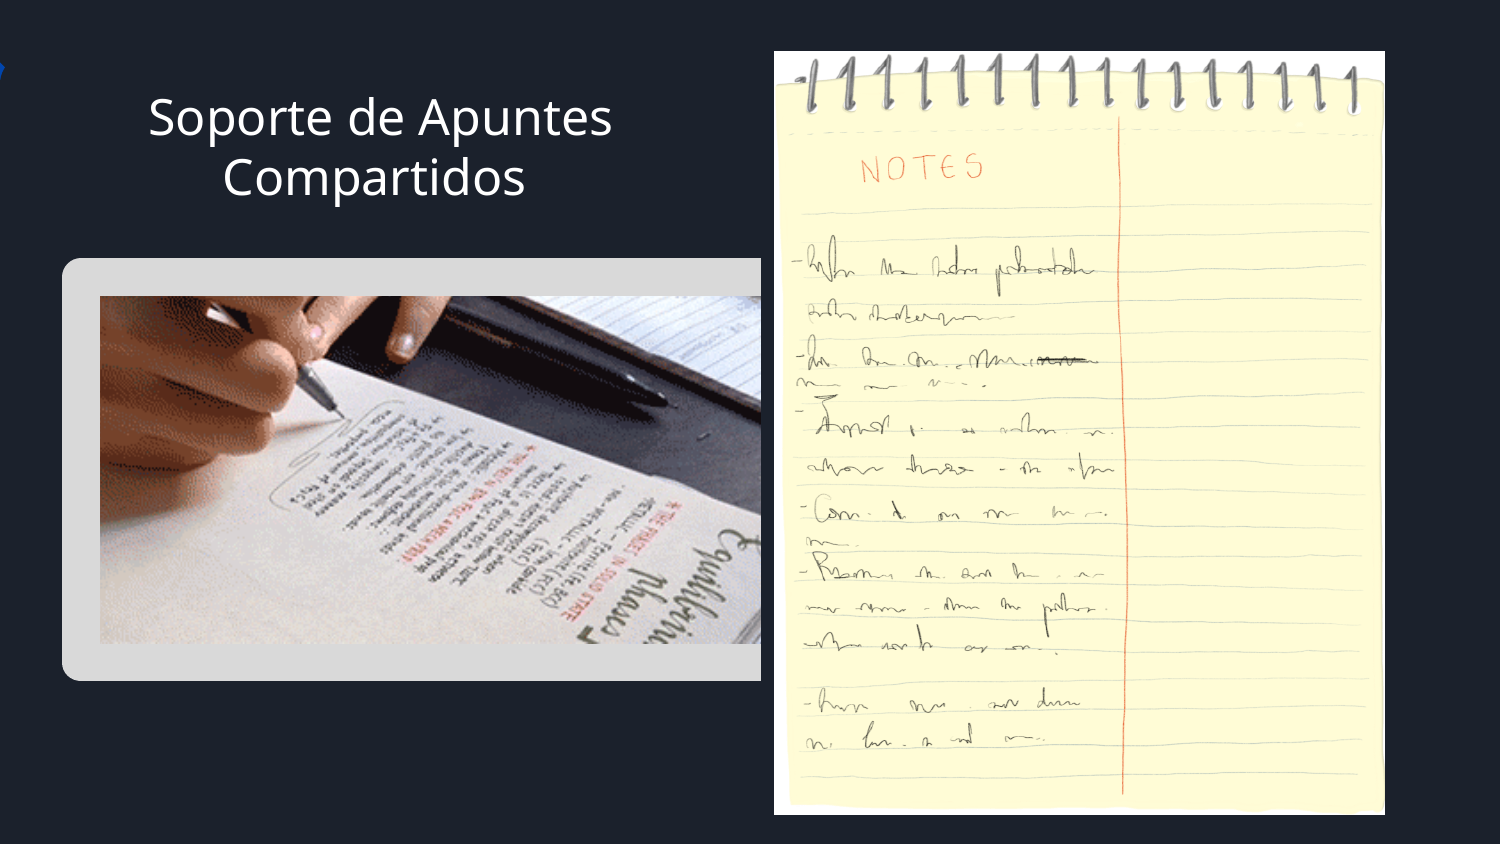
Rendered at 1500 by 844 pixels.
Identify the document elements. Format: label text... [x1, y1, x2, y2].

picture [99, 50, 1386, 816]
text_box Soporte de Apuntes Compartidos [0, 53, 763, 238]
